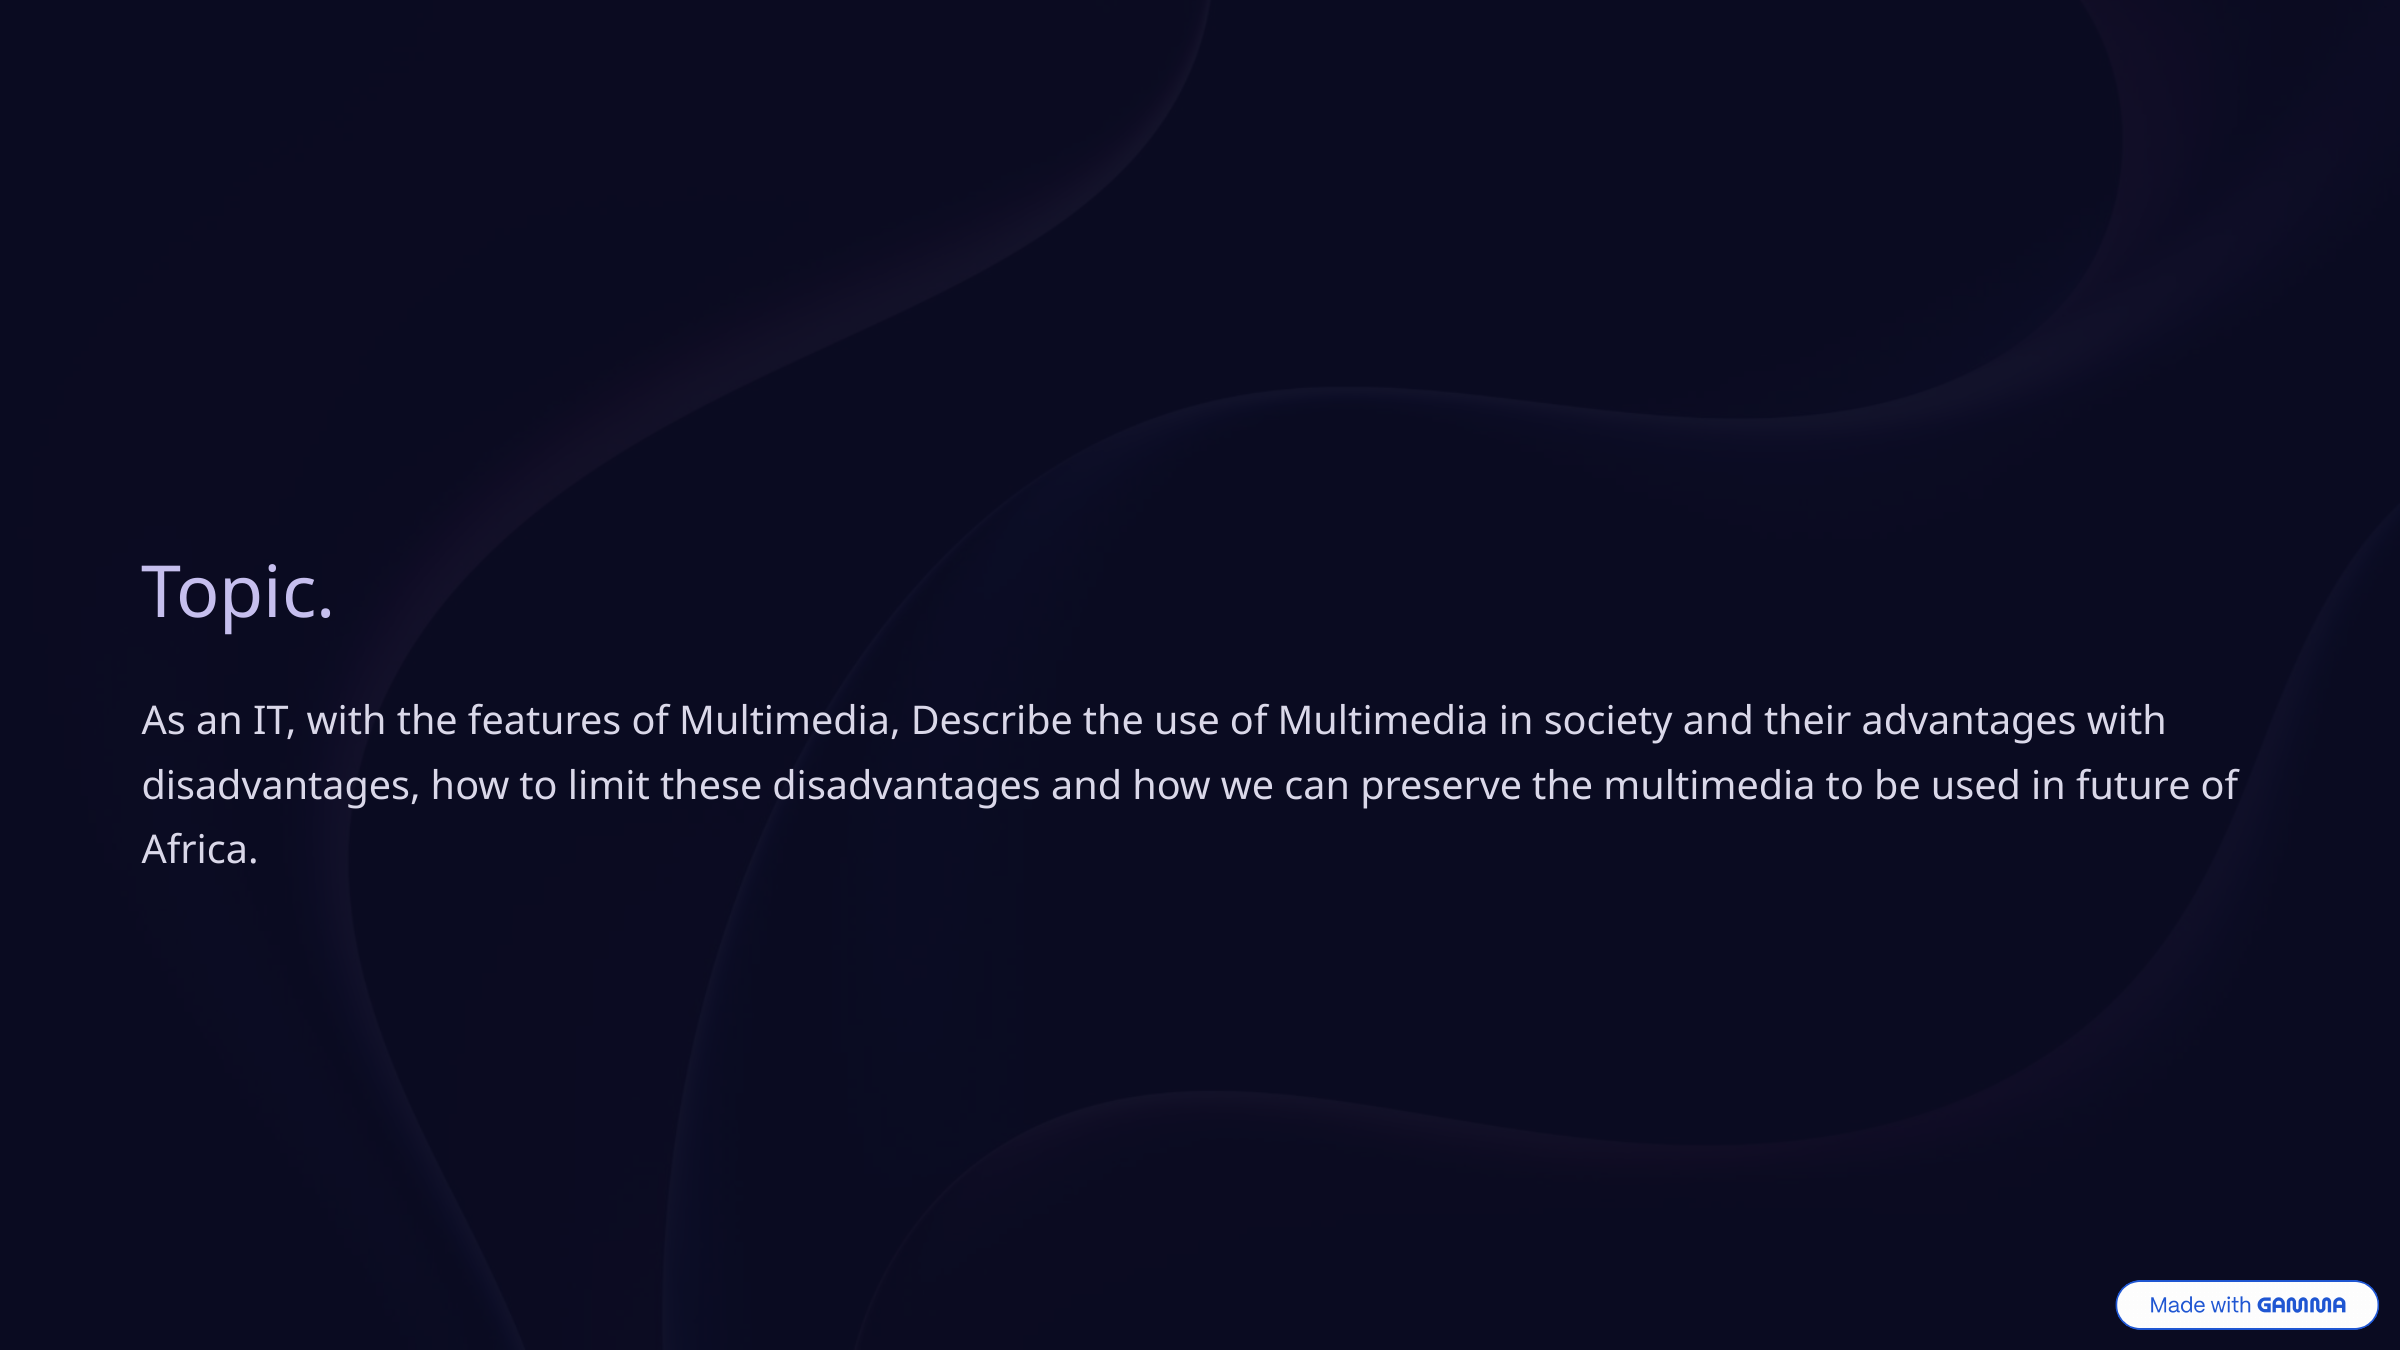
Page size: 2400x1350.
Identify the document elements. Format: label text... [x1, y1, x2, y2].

text_box As an IT, with the features of Multimedia, Describe the use of Multimedia in society and their advantages with disadvantages, how to limit these disadvantages and how we can preserve the multimedia to be used in future of Africa. [141, 677, 2259, 808]
text_box Topic. [141, 542, 862, 633]
picture [2106, 1271, 2389, 1339]
